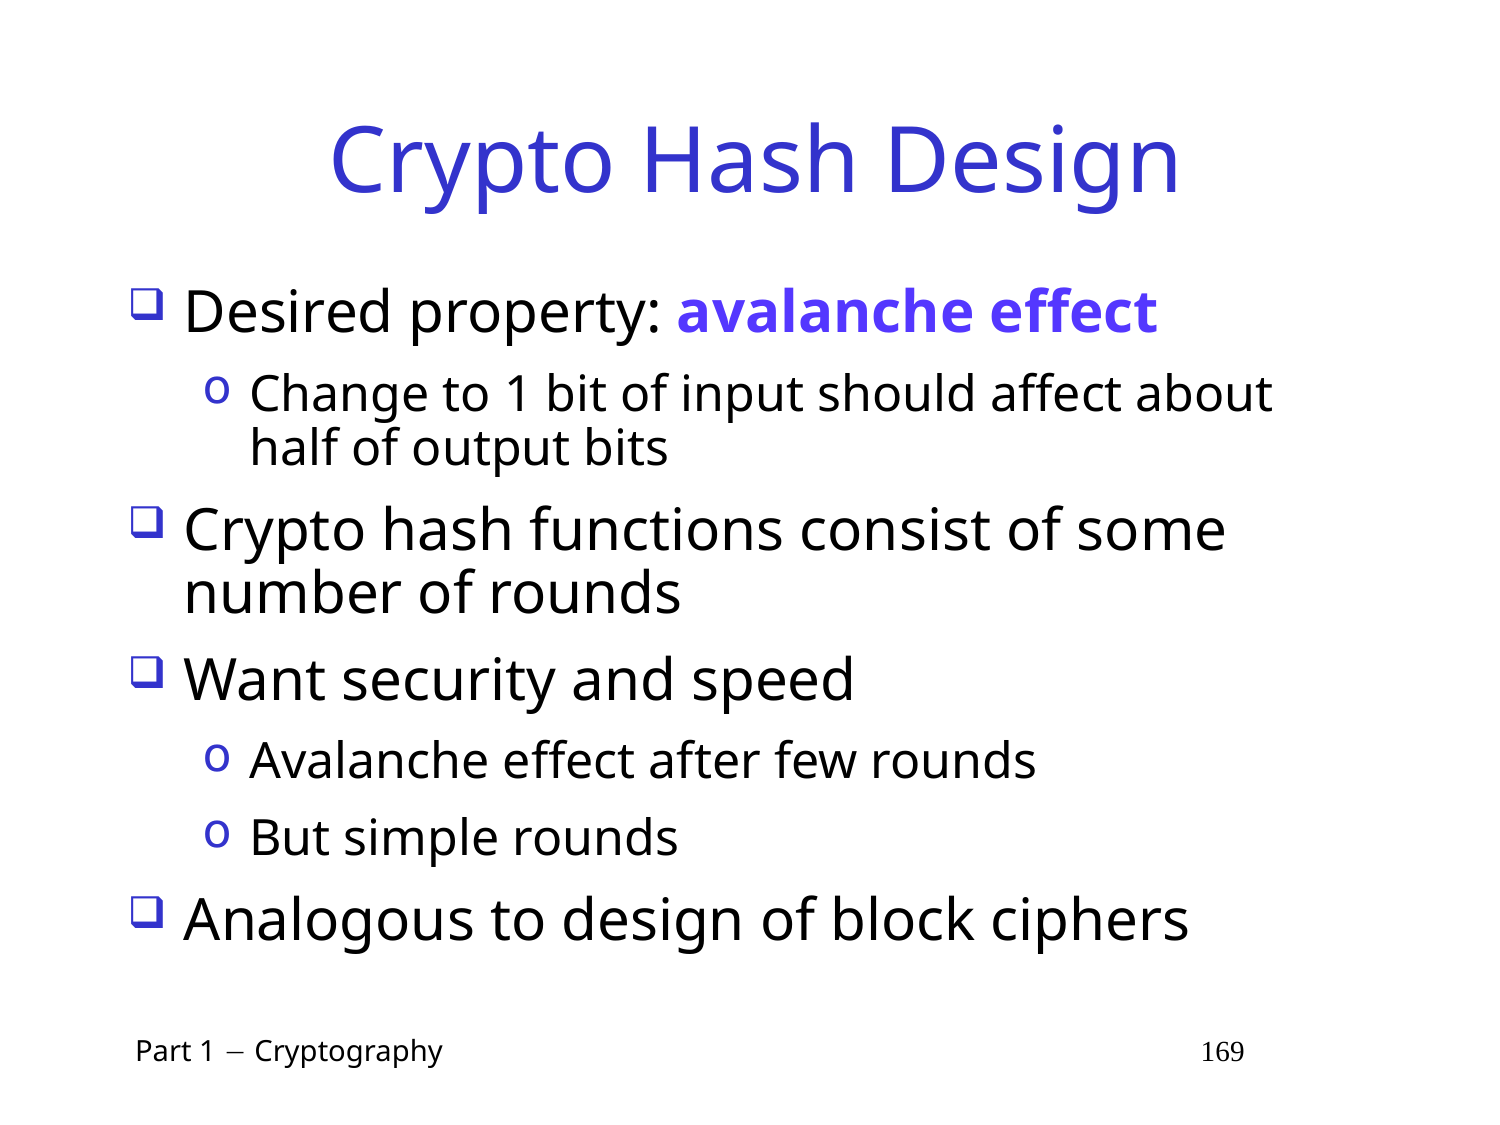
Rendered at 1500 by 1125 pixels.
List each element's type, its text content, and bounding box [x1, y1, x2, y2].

title Crypto Hash Design [112, 62, 1401, 251]
list Desired property: avalanche effect Change to 1 bit of input should affect about half of output bits Crypto hash functions consist of some number of rounds Want security and speed Avalanche effect after few rounds But simple rounds Analogous to design of block ciphers [112, 274, 1388, 988]
footer Part 1  Cryptography 169 [112, 1024, 1401, 1101]
